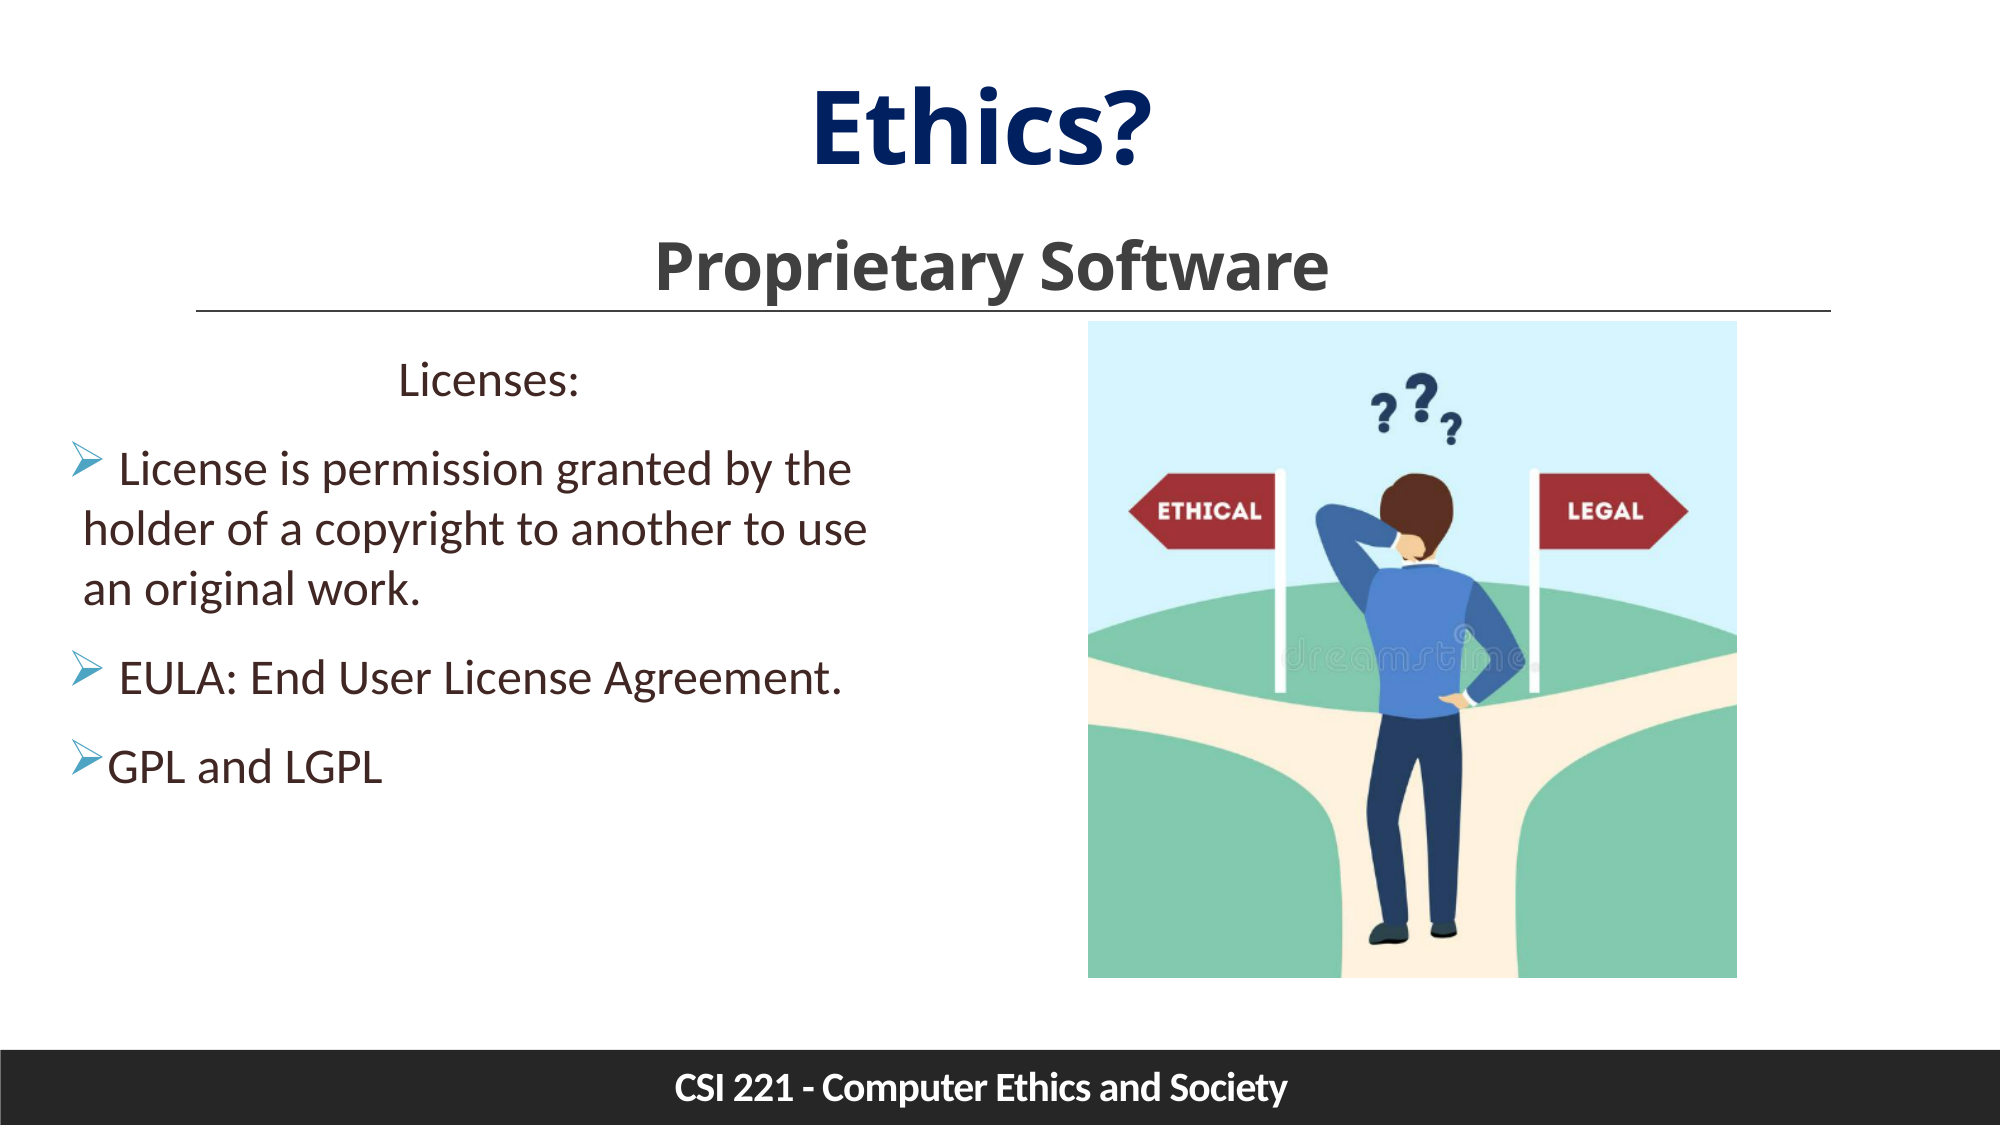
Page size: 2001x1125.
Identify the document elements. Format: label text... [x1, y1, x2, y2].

list Licenses: License is permission granted by the holder of a copyright to another to use an original work. EULA: End User License Agreement. GPL and LGPL [67, 338, 912, 1060]
title Ethics? [271, 50, 1691, 195]
picture [1087, 321, 1737, 978]
text_box CSI 221 - Computer Ethics and Society [659, 1052, 1945, 1119]
text_box Proprietary Software [267, 204, 1717, 313]
